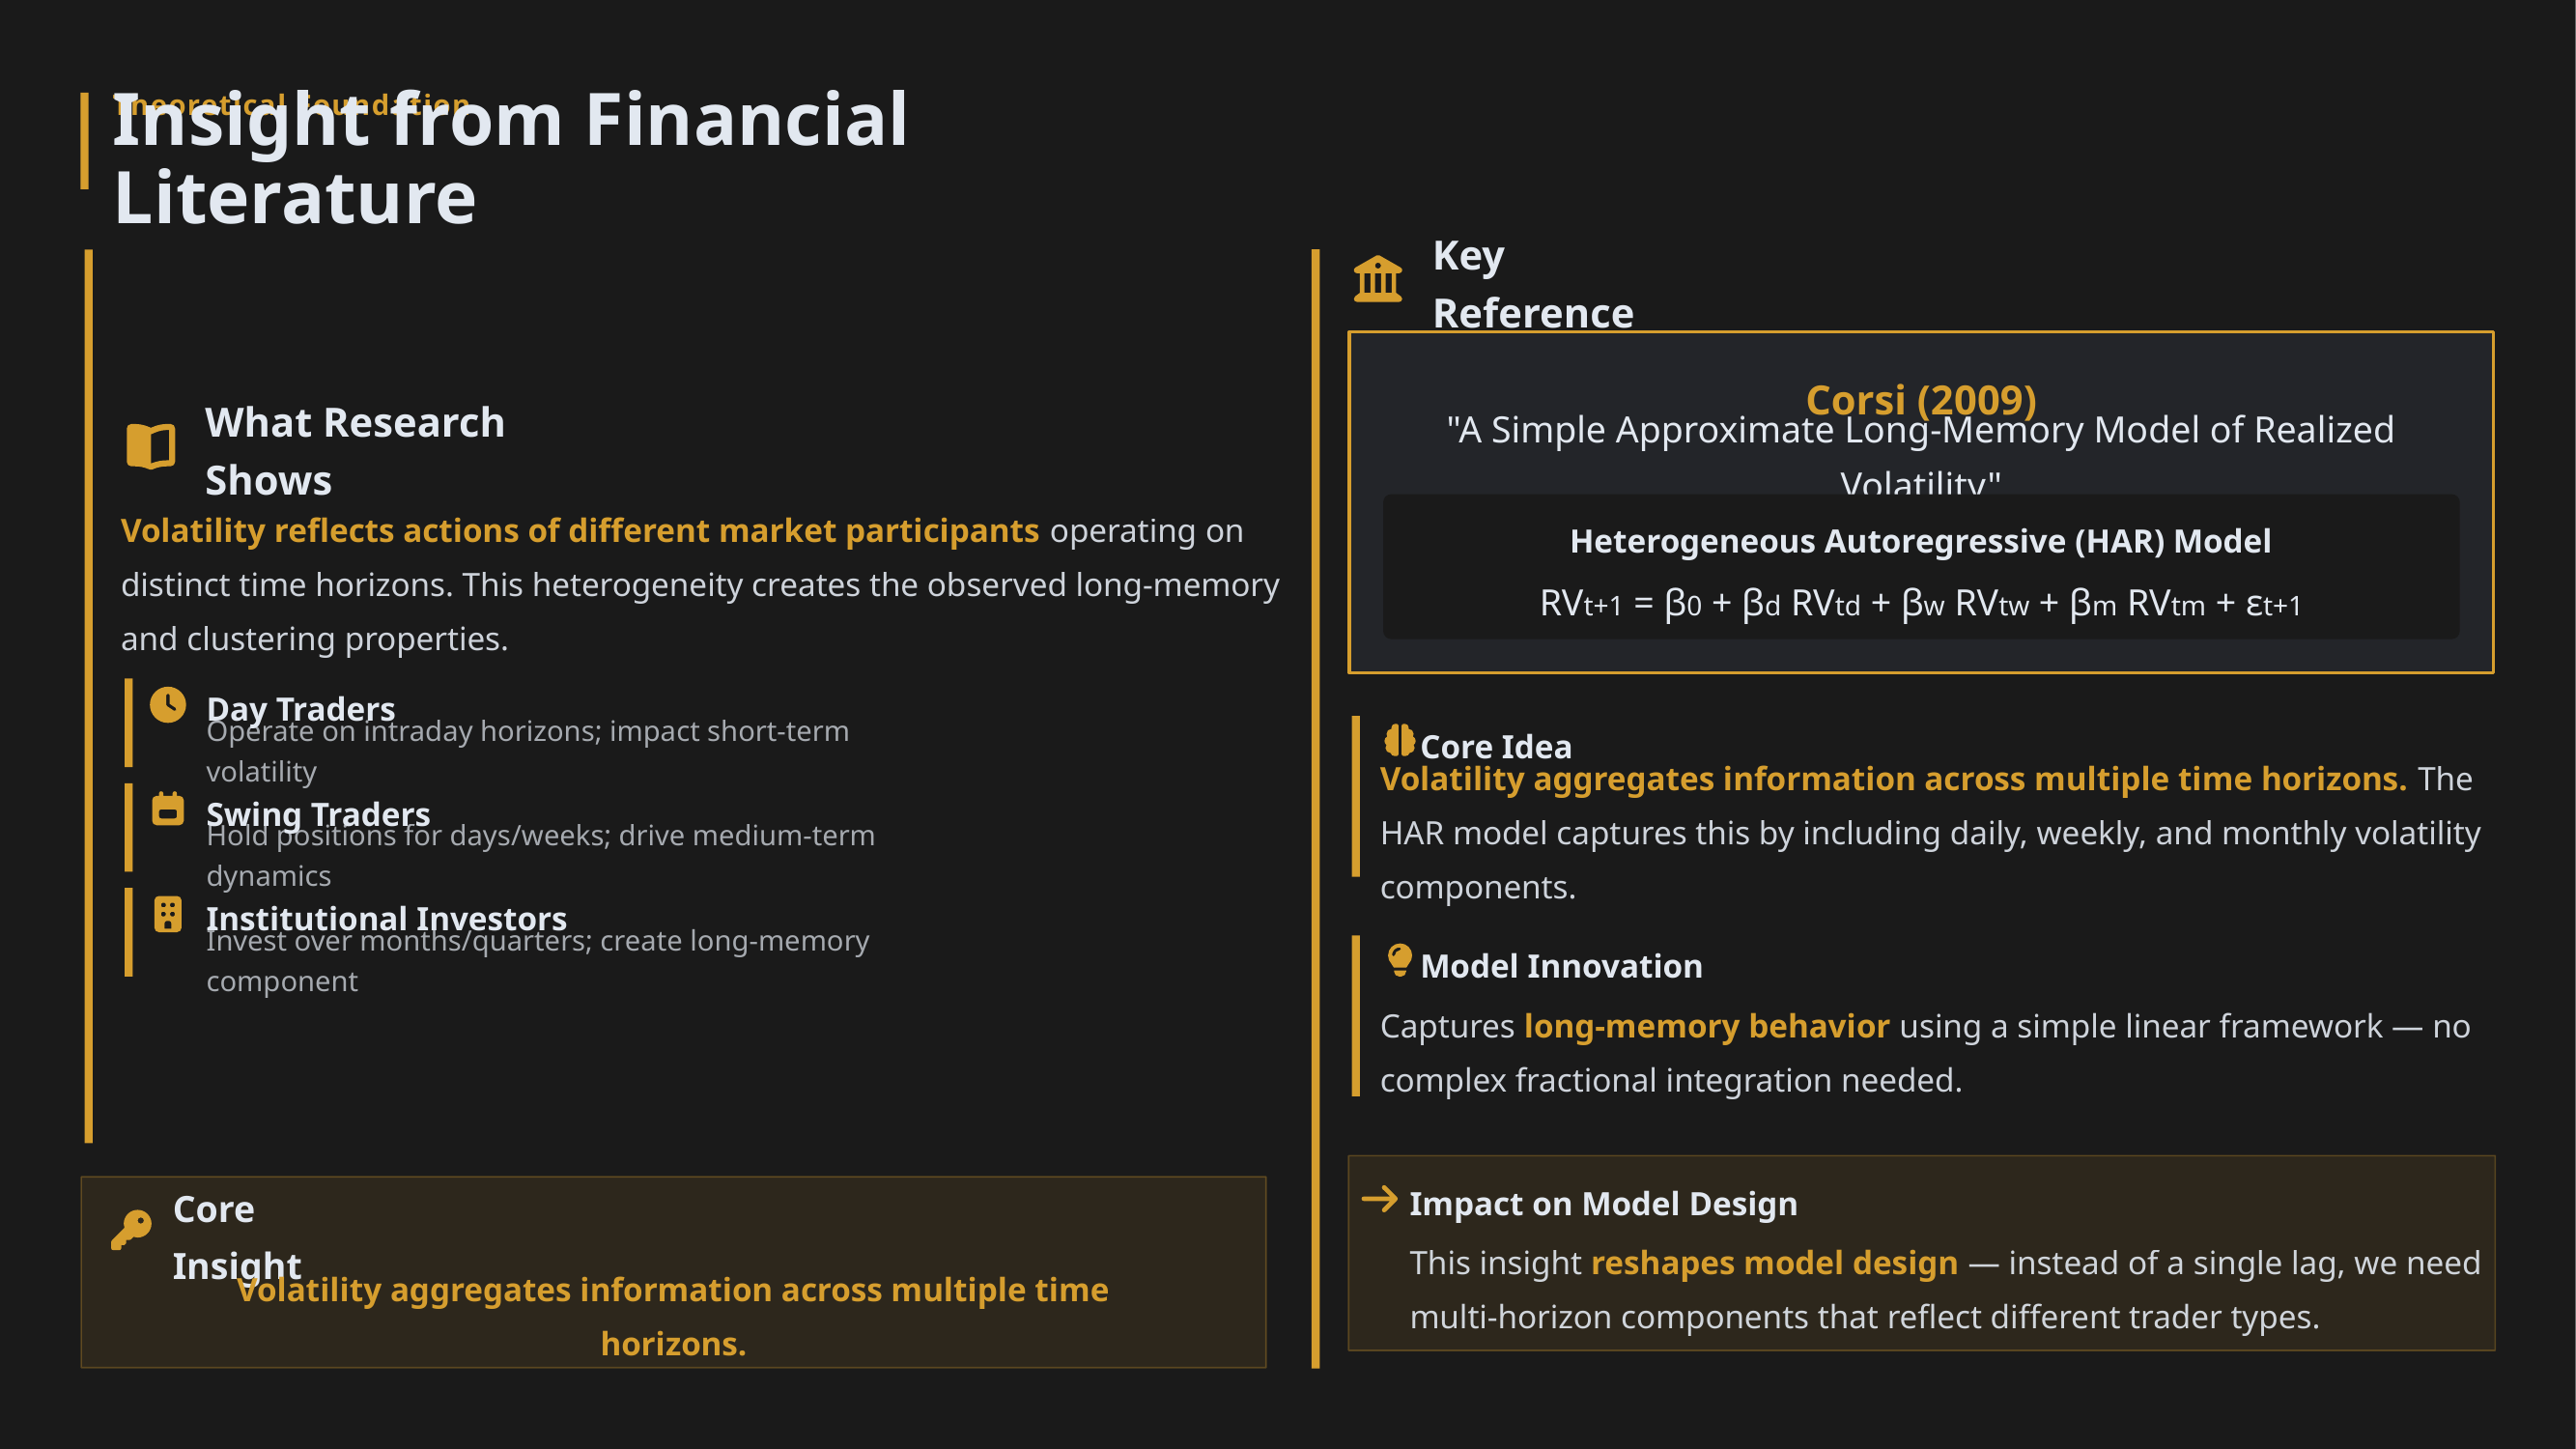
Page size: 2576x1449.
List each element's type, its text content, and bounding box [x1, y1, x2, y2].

text_box [1353, 255, 1402, 302]
text_box Institutional Investors [206, 888, 983, 937]
text_box Hold positions for days/weeks; drive medium-term dynamics [206, 831, 969, 872]
text_box Volatility aggregates information across multiple time horizons. The HAR model captures this by including daily, weekly, and monthly volatility components. [1379, 772, 2511, 877]
text_box Impact on Model Design [1409, 1172, 2495, 1221]
text_box Invest over months/quarters; create long-memory component [206, 936, 981, 977]
text_box Heterogeneous Autoregressive (HAR) Model [1391, 510, 2452, 559]
text_box Corsi (2009) [1373, 365, 2470, 422]
text_box RVt+1 = β0 + βd RVtd + βw RVtw + βm RVtm + εt+1 [1390, 566, 2453, 623]
text_box [84, 249, 93, 1144]
text_box Core Idea [1420, 716, 2511, 765]
text_box Key Reference [1431, 249, 1711, 306]
text_box Model Innovation [1420, 935, 2511, 984]
text_box [1383, 494, 2460, 639]
text_box "A Simple Approximate Long-Memory Model of Realized Volatility" [1373, 421, 2470, 478]
text_box [1401, 724, 1416, 756]
text_box What Research Shows [205, 416, 622, 473]
text_box [1384, 724, 1399, 756]
text_box [1388, 943, 1413, 968]
text_box Volatility aggregates information across multiple time horizons. [231, 1290, 1118, 1326]
text_box [111, 1209, 152, 1251]
text_box [1349, 331, 2494, 673]
text_box Swing Traders [206, 782, 972, 832]
text_box [1361, 1184, 1399, 1212]
text_box [152, 791, 184, 826]
text_box This insight reshapes model design — instead of a single lag, we need multi-horizon components that reflect different trader types. [1409, 1229, 2495, 1334]
text_box [1311, 249, 1320, 1369]
text_box [1394, 970, 1406, 977]
text_box [1351, 716, 1360, 877]
text_box Core Insight [172, 1202, 384, 1259]
text_box [125, 782, 133, 872]
text_box [150, 686, 186, 724]
text_box Theoretical Foundation [112, 80, 1135, 121]
text_box [1351, 935, 1360, 1096]
text_box Captures long-memory behavior using a simple linear framework — no complex fractional integration needed. [1379, 991, 2511, 1096]
text_box [81, 1177, 1266, 1368]
text_box [125, 888, 133, 977]
text_box [1348, 1155, 2496, 1350]
text_box [127, 423, 176, 470]
text_box Operate on intraday horizons; impact short-term volatility [206, 726, 923, 768]
text_box Day Traders [206, 678, 925, 727]
text_box [80, 92, 89, 189]
text_box Insight from Financial Literature [112, 121, 1157, 202]
text_box [125, 678, 133, 768]
text_box [154, 895, 182, 933]
text_box Volatility reflects actions of different market participants operating on distinct time horizons. This heterogeneity creates the observed long-memory and clustering properties. [121, 497, 1285, 655]
